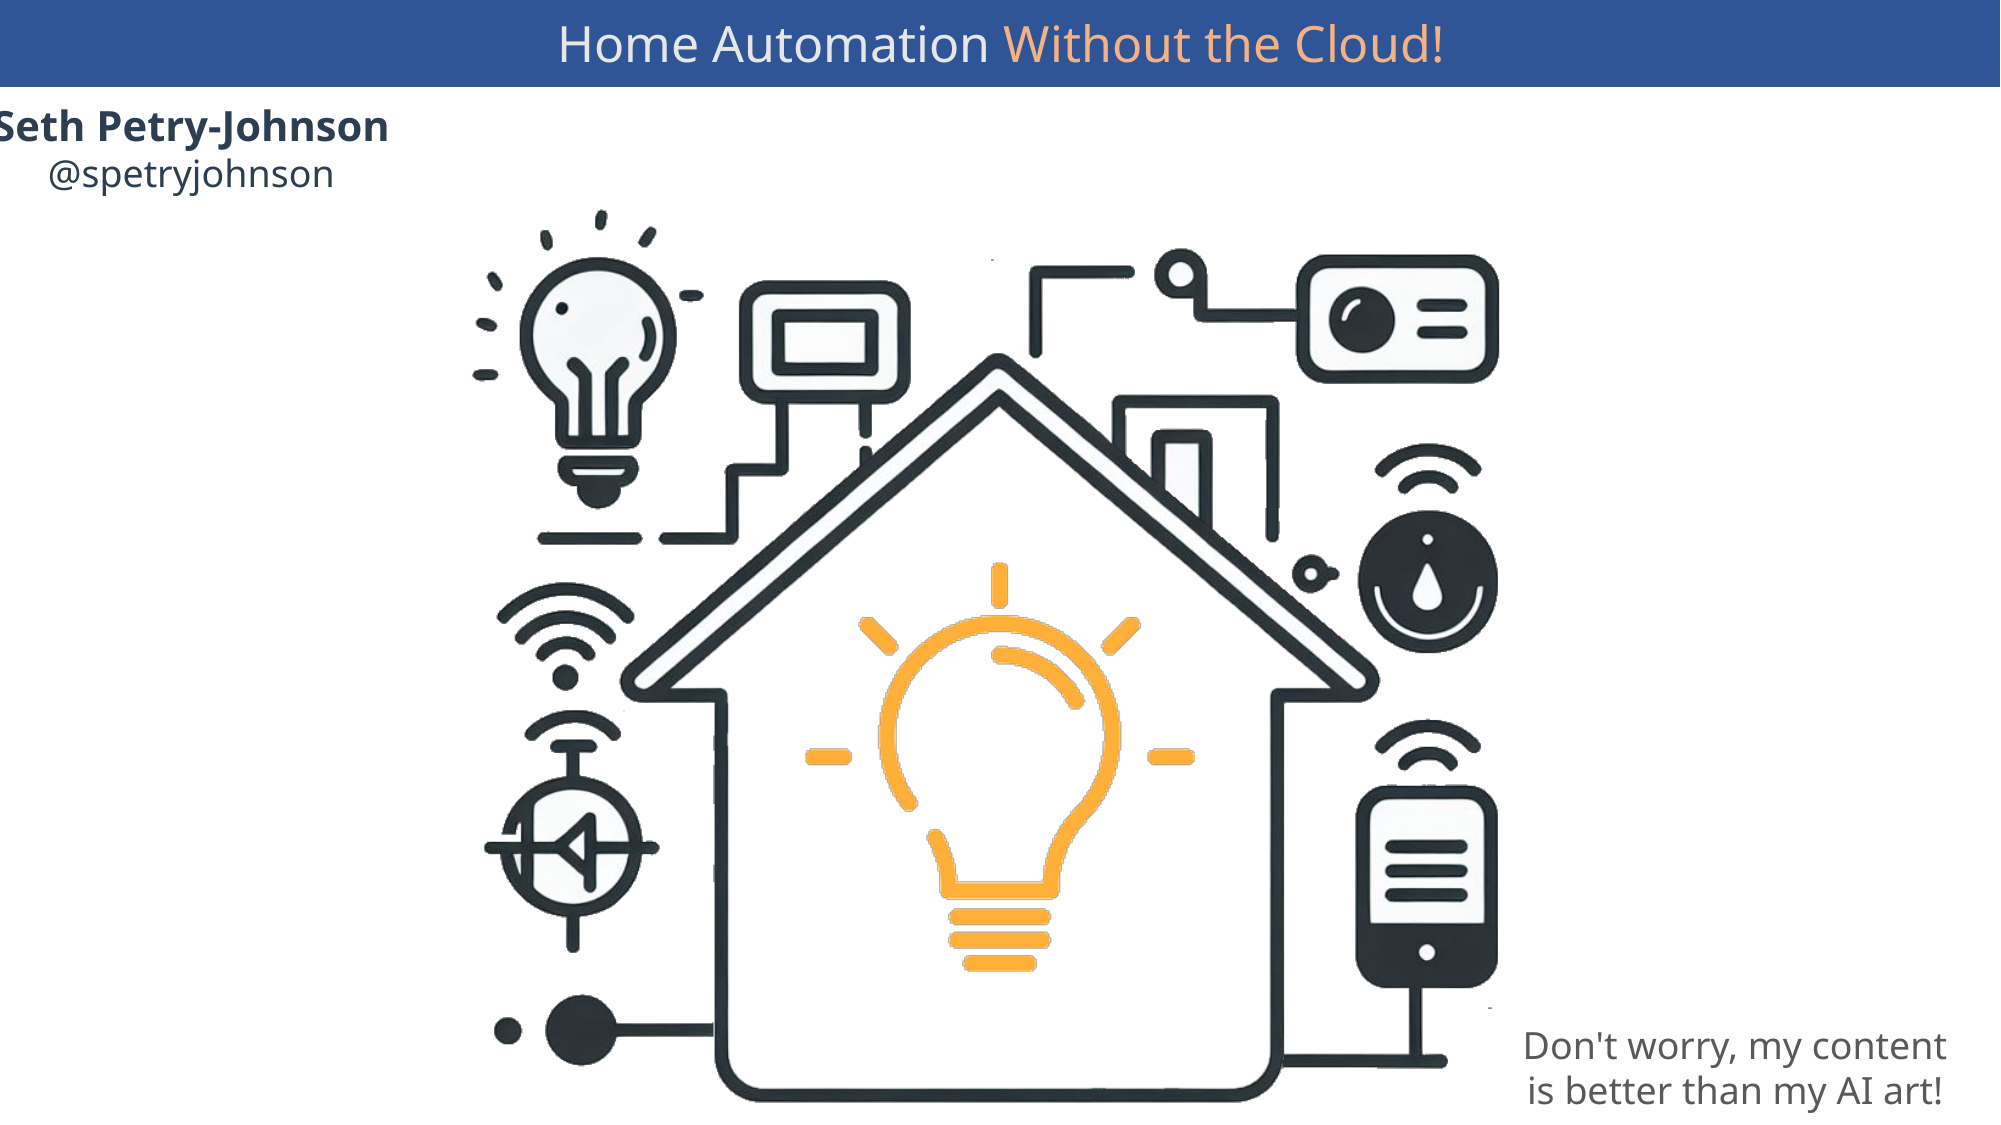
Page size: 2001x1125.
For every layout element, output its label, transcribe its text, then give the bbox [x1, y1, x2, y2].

text_box Seth Petry-Johnson @spetryjohnson [0, 92, 429, 203]
text_box Don't worry, my content is better than my AI art! [1556, 1014, 1963, 1119]
text_box [0, 0, 2000, 88]
text_box Home Automation Without the Cloud! [353, 5, 1649, 81]
picture [448, 190, 1556, 1125]
